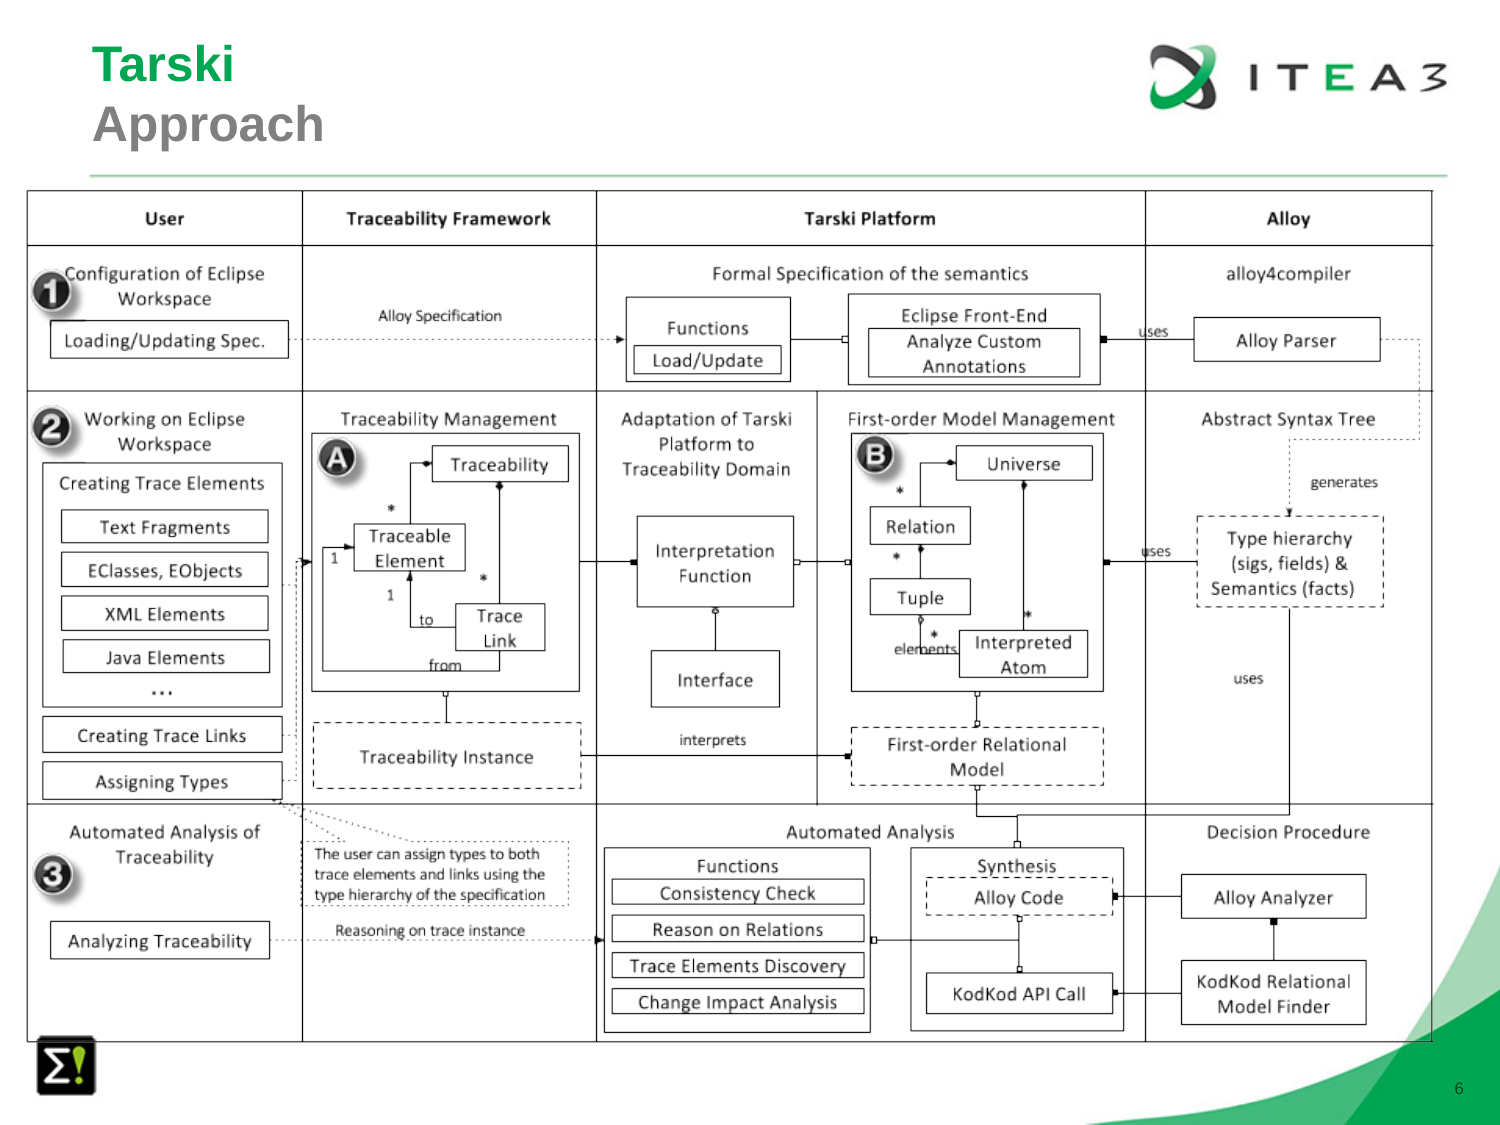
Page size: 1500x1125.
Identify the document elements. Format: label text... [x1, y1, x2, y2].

picture [0, 0, 1500, 1125]
title Tarski Approach [76, 23, 1099, 160]
